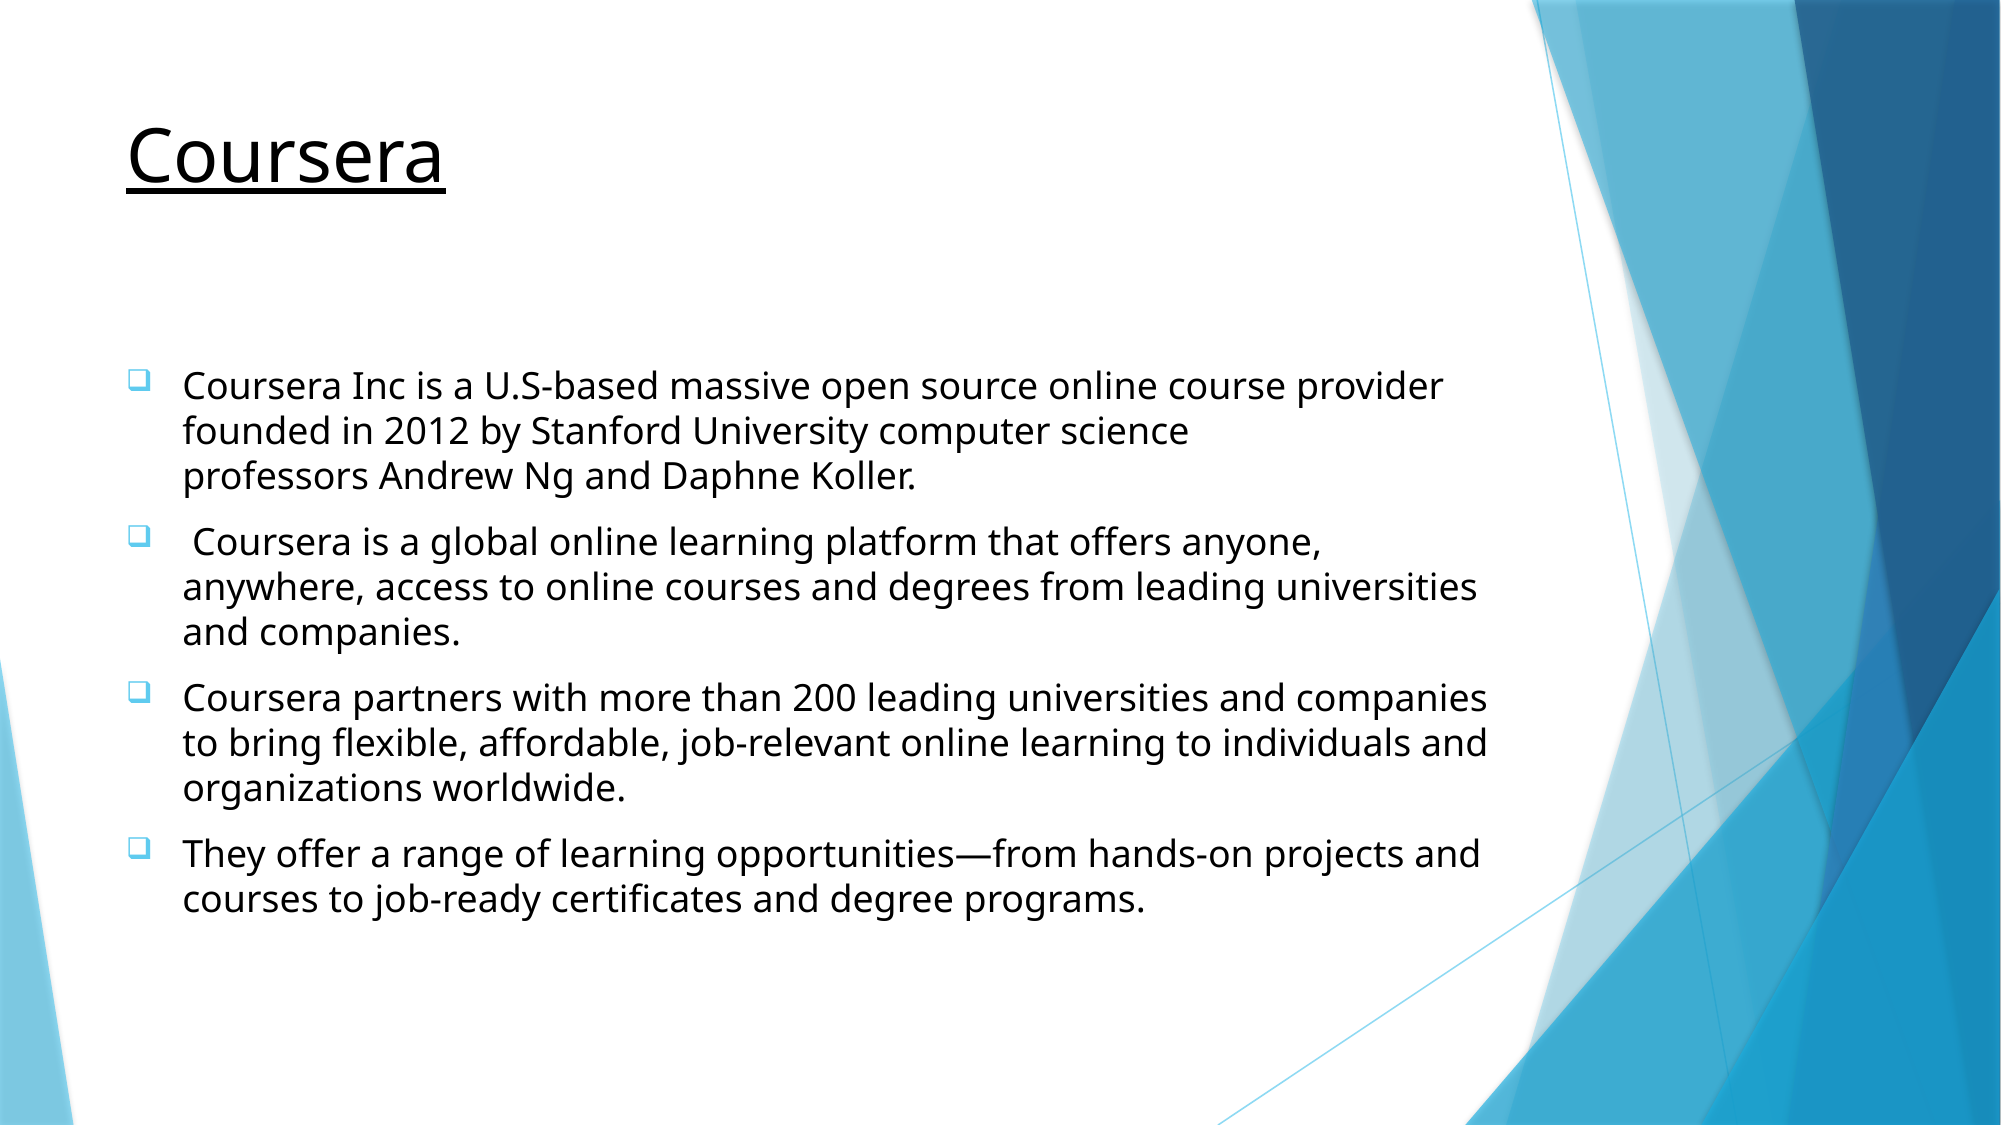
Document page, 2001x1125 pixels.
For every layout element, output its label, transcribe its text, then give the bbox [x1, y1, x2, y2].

text_box [975, 537, 1025, 577]
list Coursera Inc is a U.S-based massive open source online course provider founded in 2012 by Stanford University computer science professors Andrew Ng and Daphne Koller. Coursera is a global online learning platform that offers anyone, anywhere, access to online courses and degrees from leading universities and companies. Coursera partners with more than 200 leading universities and companies to bring flexible, affordable, job-relevant online learning to individuals and organizations worldwide. They offer a range of learning opportunities—from hands-on projects and courses to job-ready certificates and degree programs. [111, 354, 1522, 992]
title Coursera [111, 99, 1522, 272]
